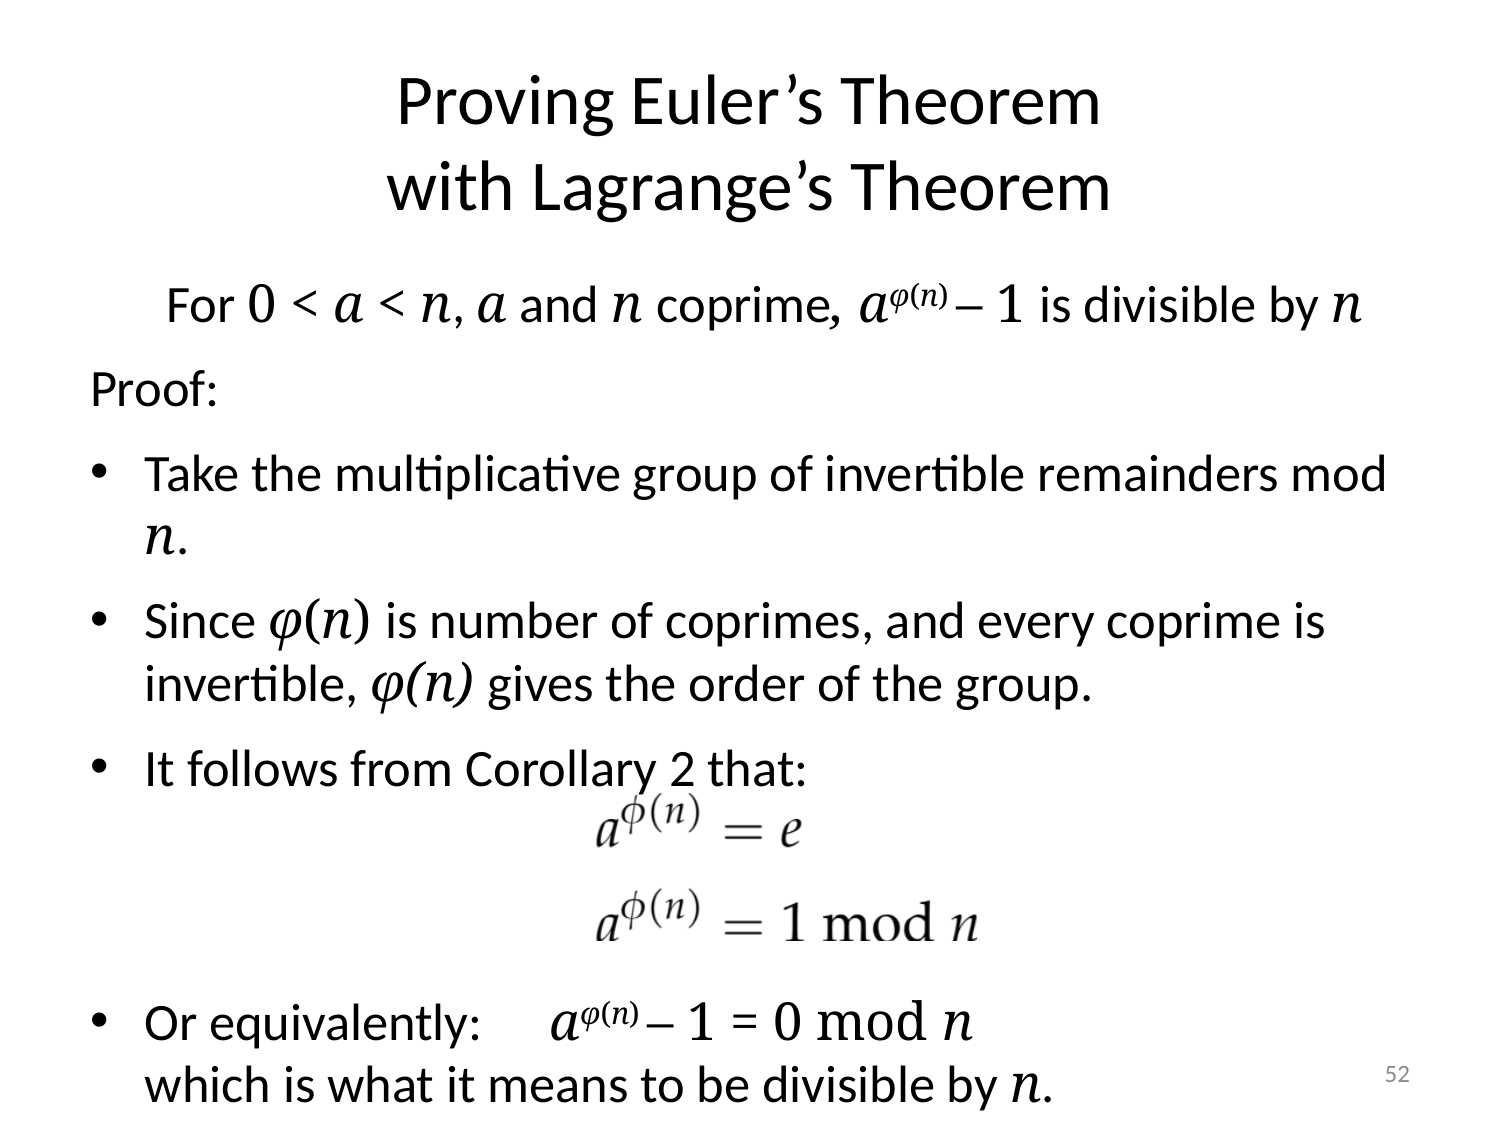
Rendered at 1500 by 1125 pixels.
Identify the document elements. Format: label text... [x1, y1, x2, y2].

picture [595, 792, 978, 941]
slide_number 52 [1074, 1042, 1425, 1103]
list For 0 < a < n, a and n coprime, aφ(n) – 1 is divisible by n Proof: Take the multiplicative group of invertible remainders mod n. Since φ(n) is number of coprimes, and every coprime is invertible, φ(n) gives the order of the group. It follows from Corollary 2 that: Or equivalently: aφ(n) – 1 = 0 mod n which is what it means to be divisible by n. [75, 262, 1455, 1125]
title Proving Euler’s Theorem with Lagrange’s Theorem [75, 45, 1425, 233]
